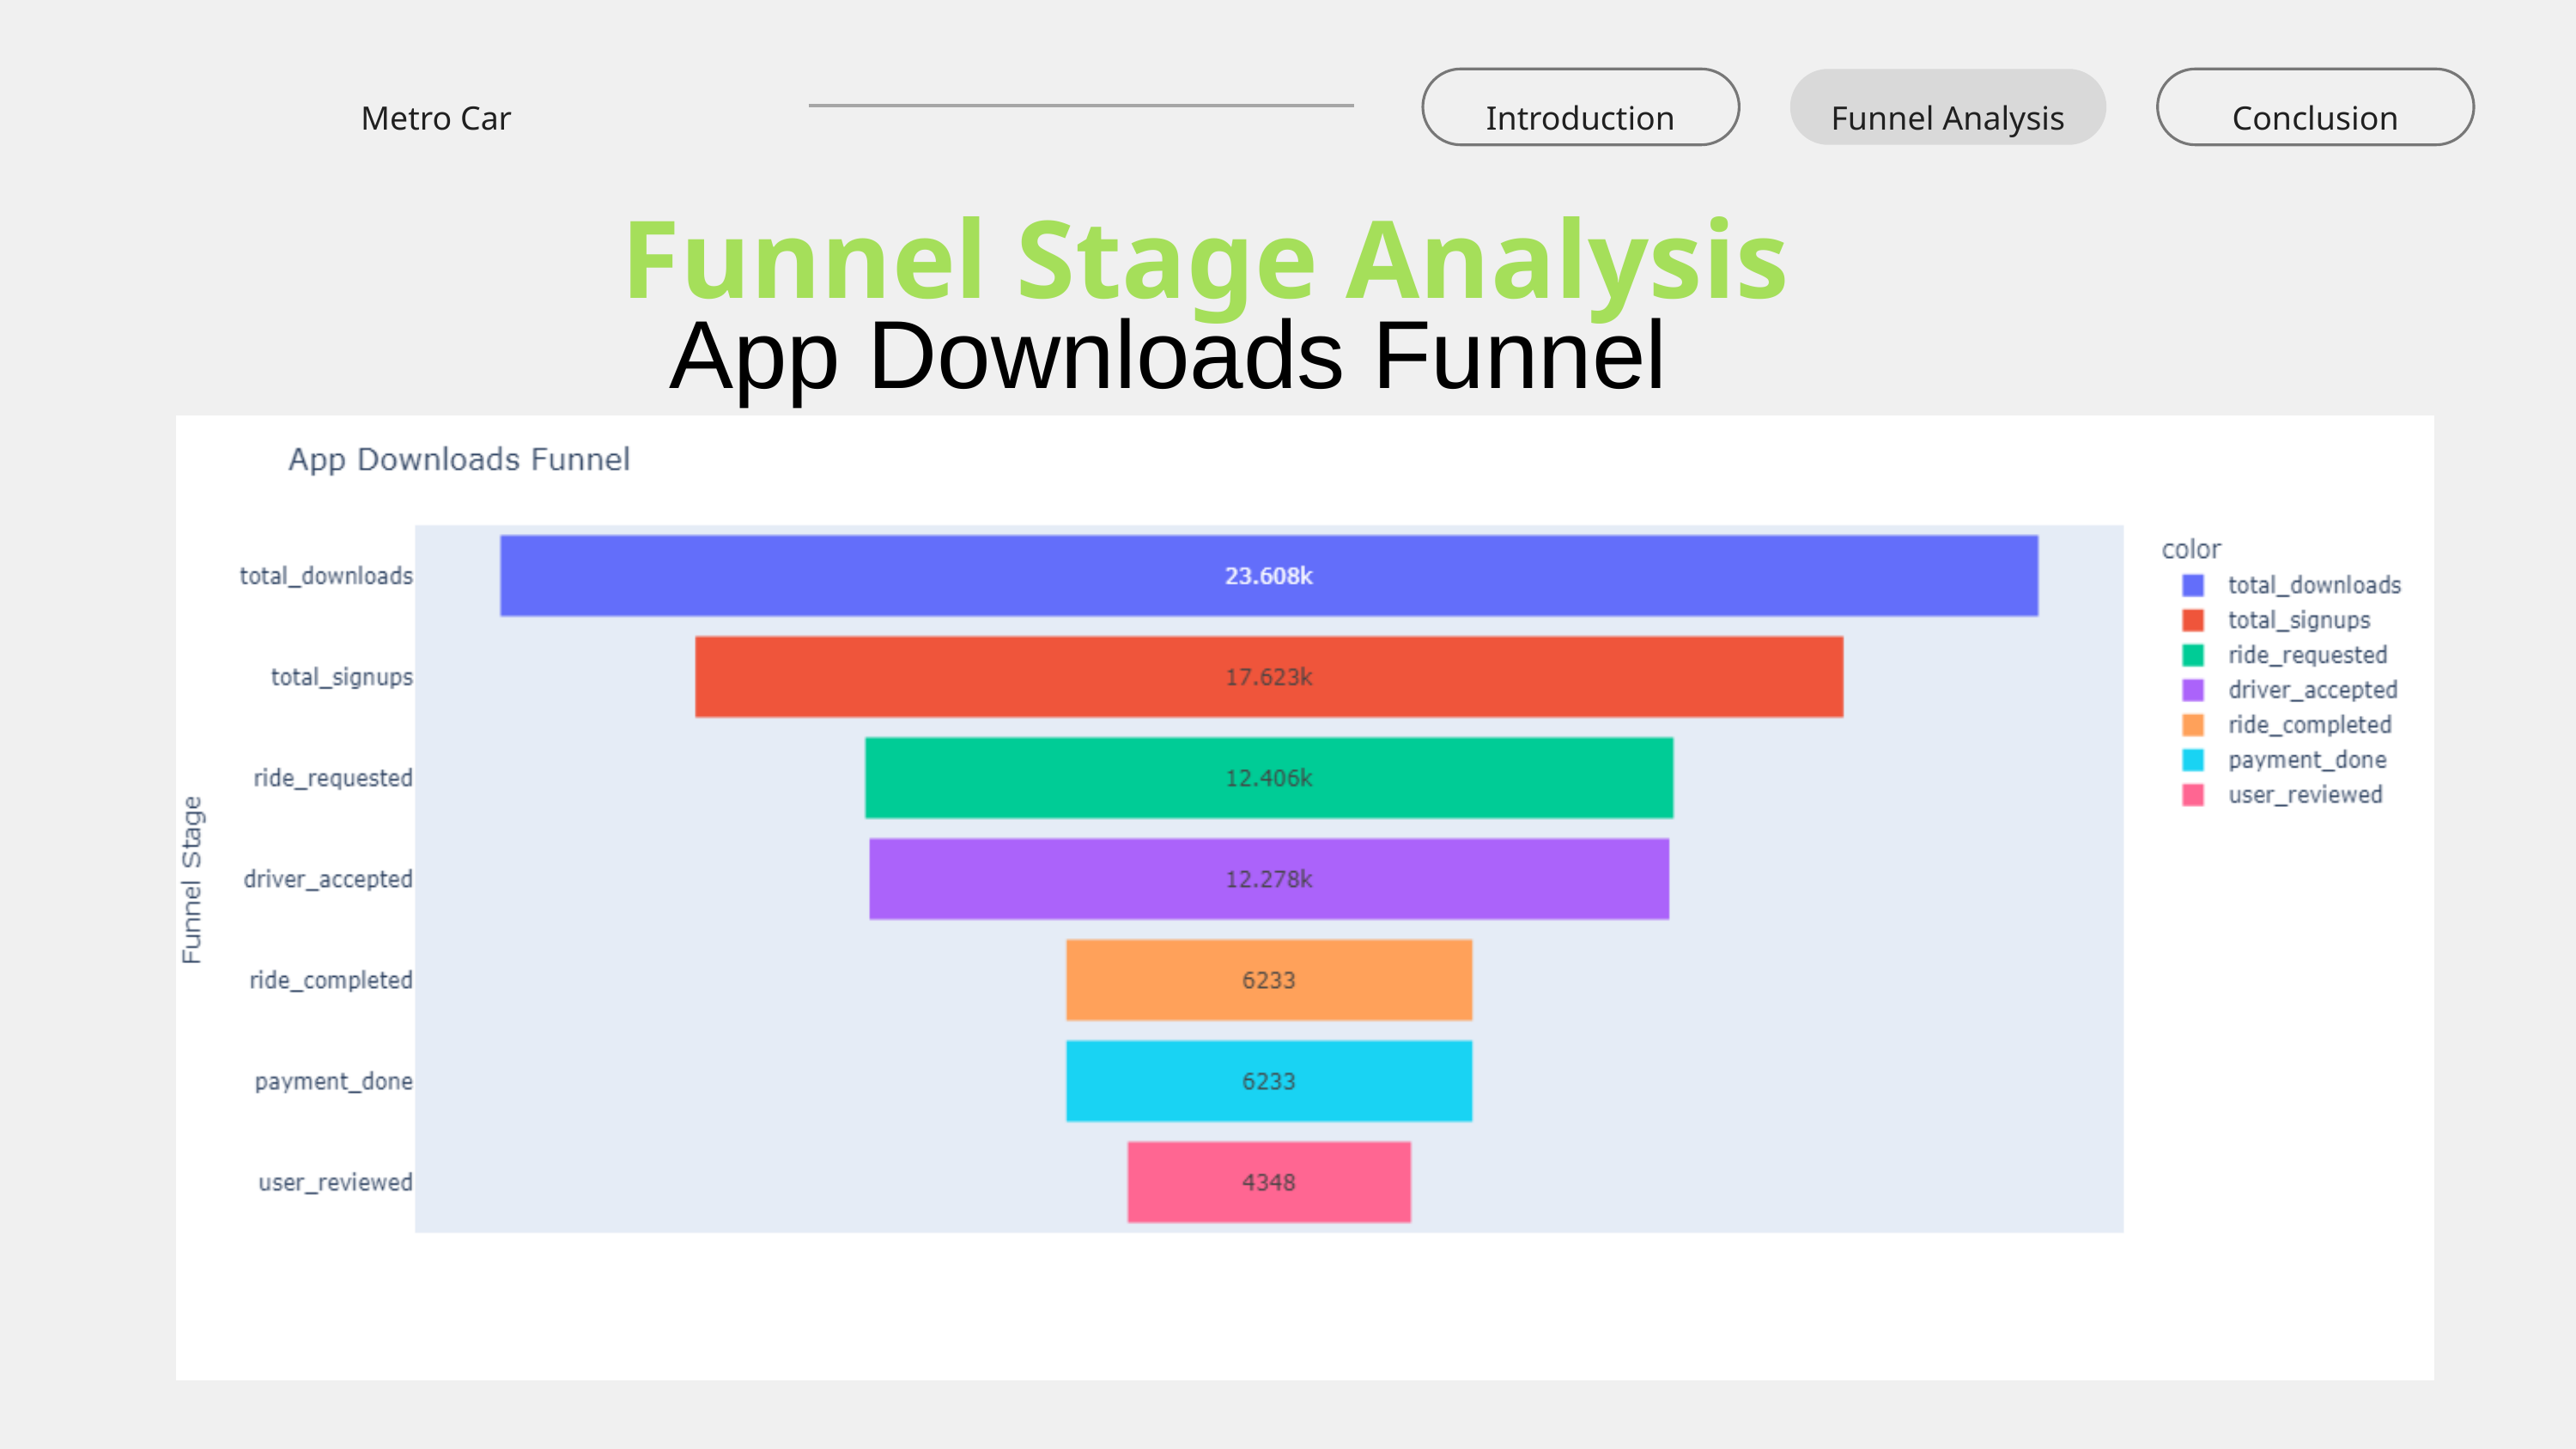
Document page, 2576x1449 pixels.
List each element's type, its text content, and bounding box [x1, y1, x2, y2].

text_box Metro Car [101, 82, 771, 137]
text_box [2157, 48, 2475, 145]
text_box Funnel Stage Analysis [522, 165, 1790, 320]
picture [176, 415, 2434, 1380]
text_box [1422, 48, 1740, 145]
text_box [1789, 48, 2107, 145]
text_box App Downloads Funnel [614, 285, 1723, 412]
